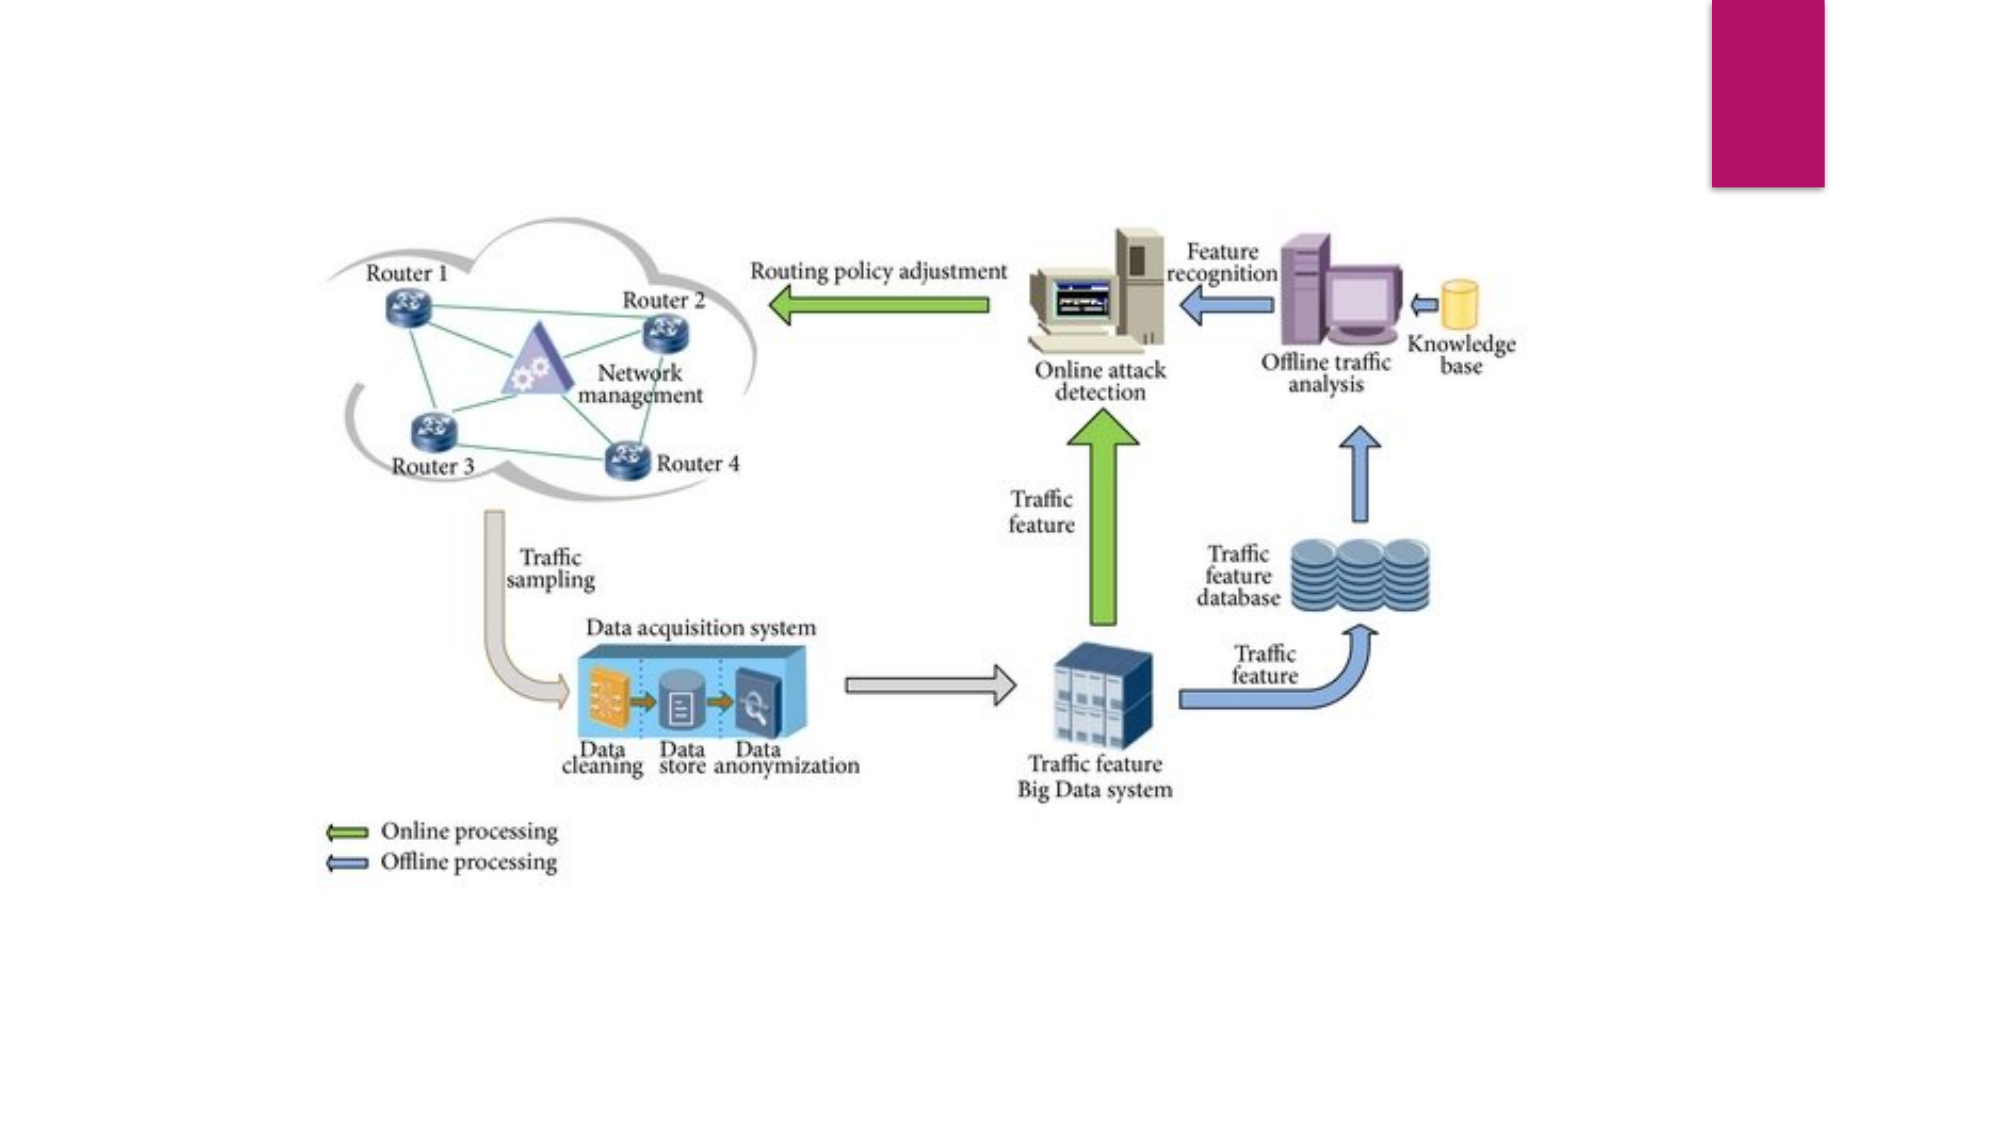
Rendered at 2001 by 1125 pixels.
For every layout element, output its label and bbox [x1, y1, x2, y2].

picture [282, 173, 1561, 921]
